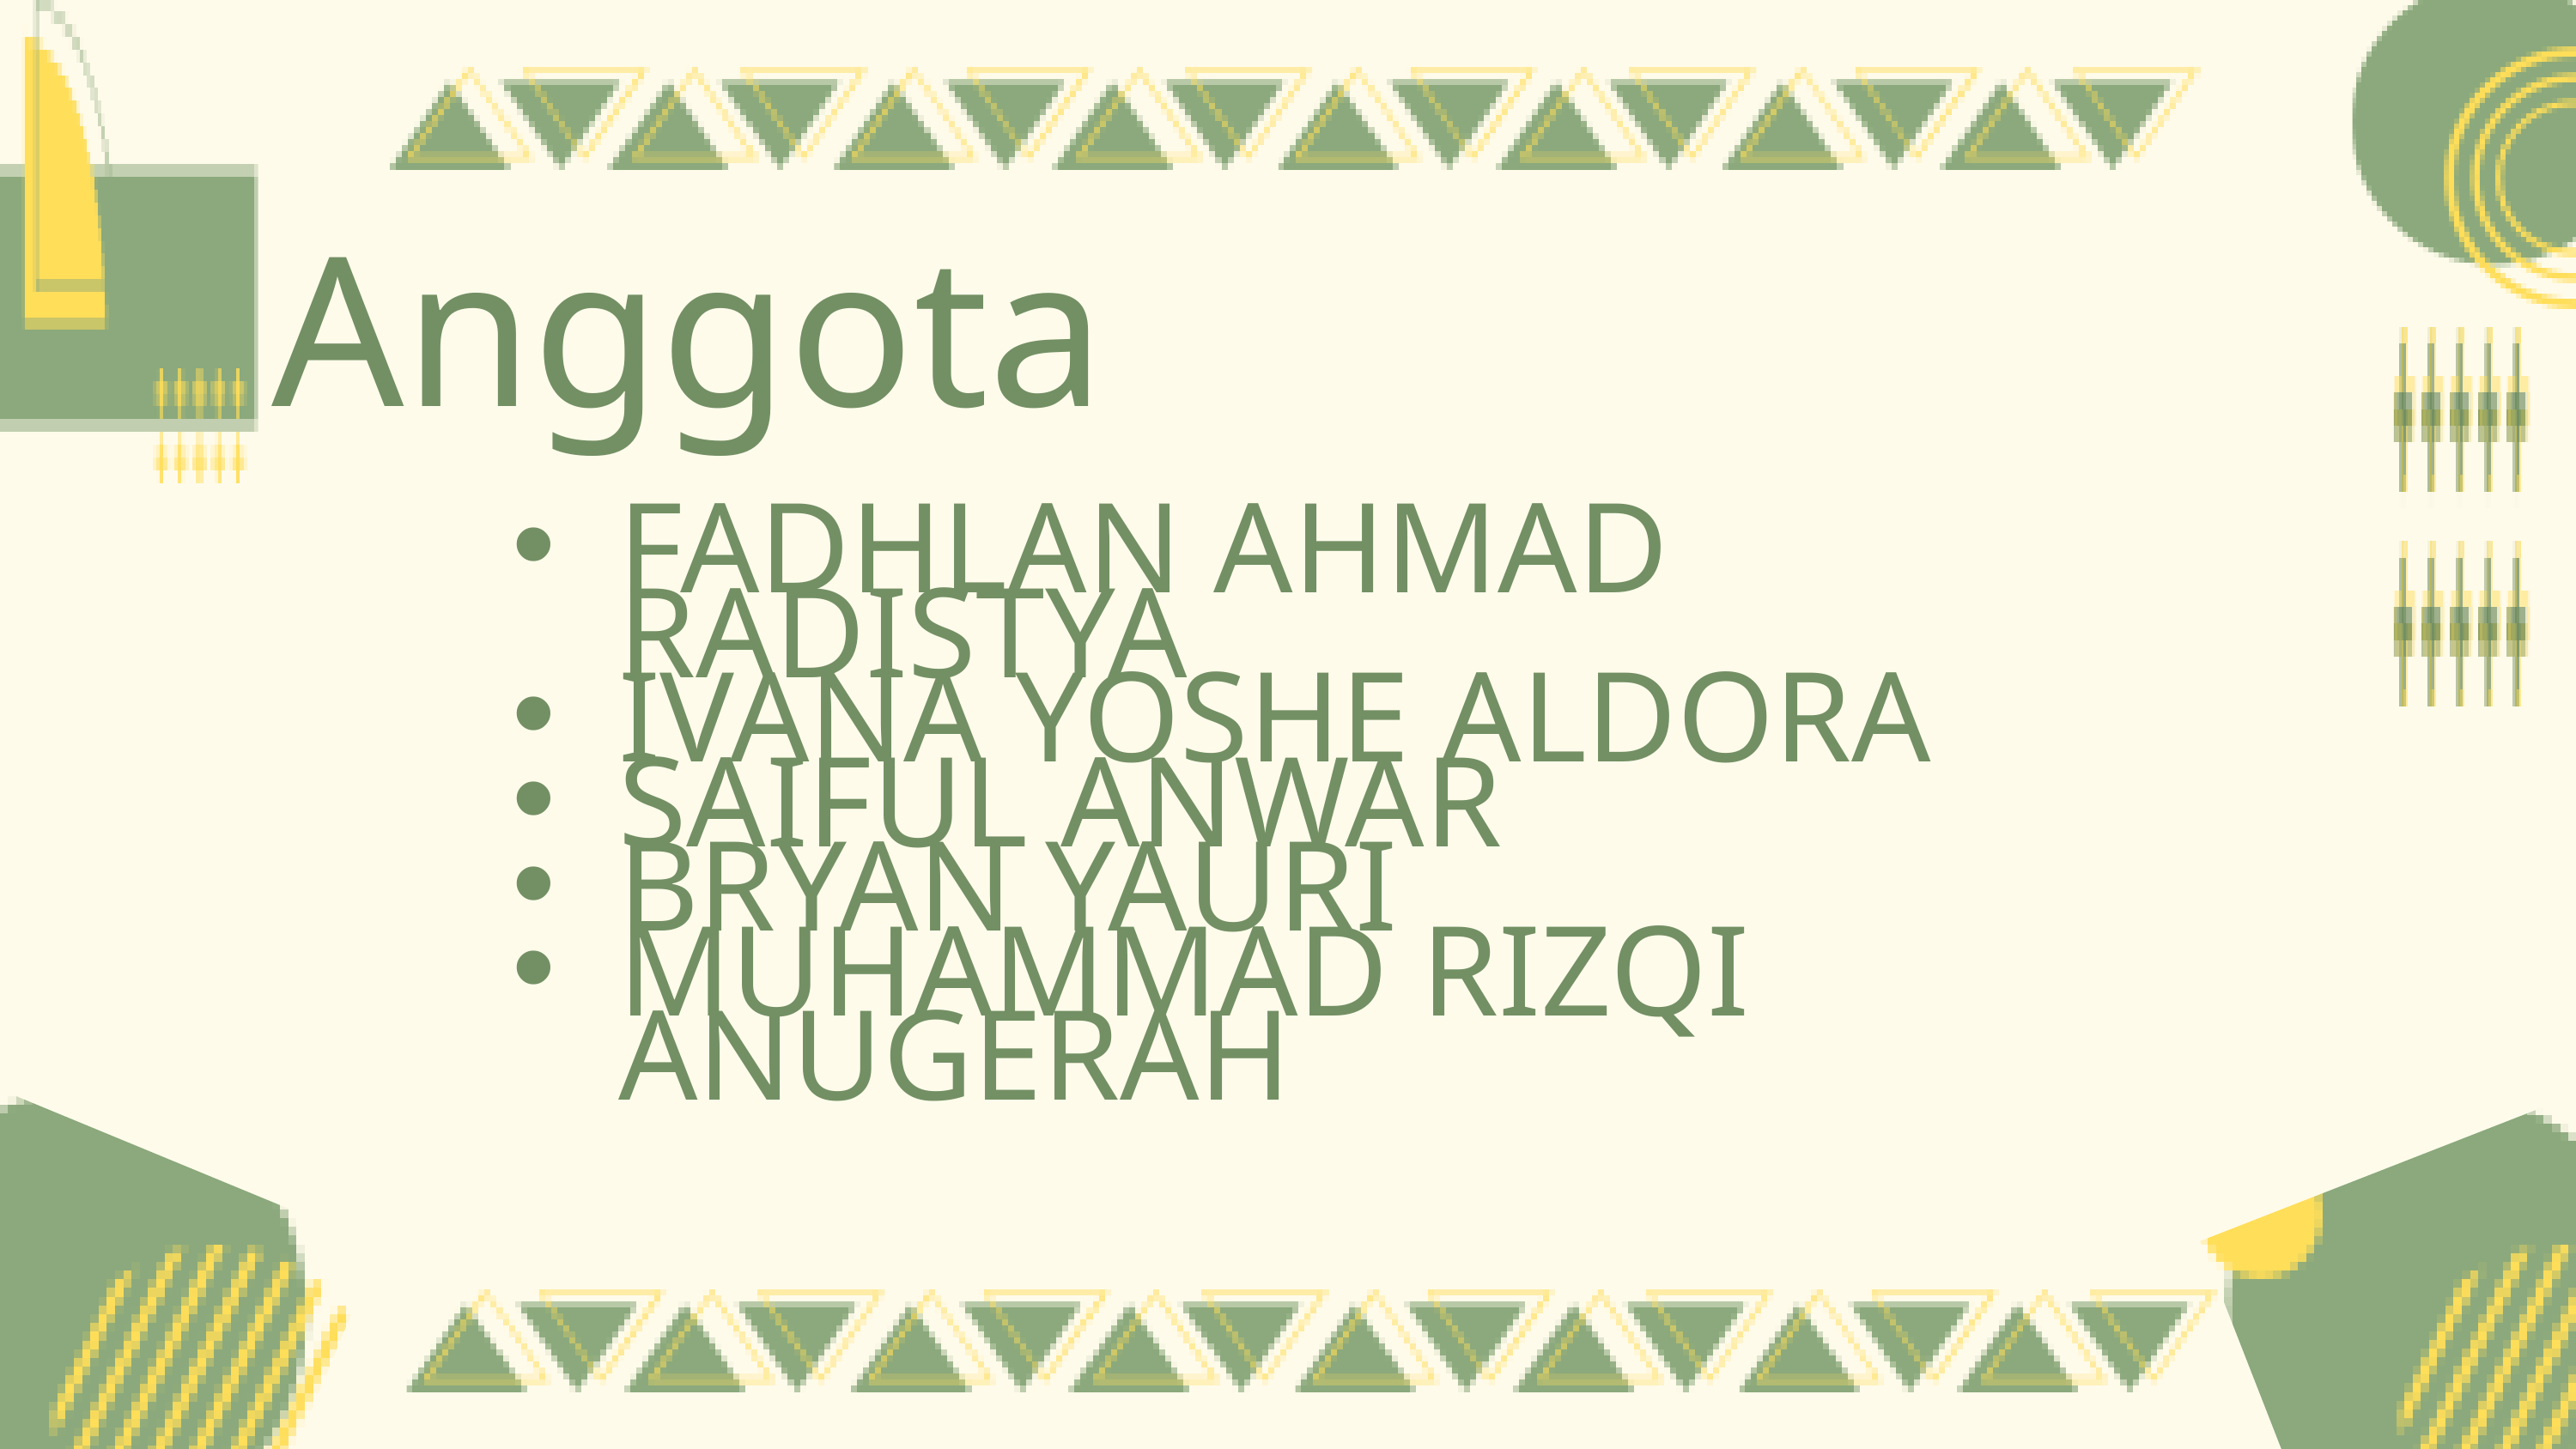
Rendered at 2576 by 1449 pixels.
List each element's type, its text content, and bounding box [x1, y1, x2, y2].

text_box [390, 67, 868, 170]
text_box [885, 1289, 1329, 1392]
text_box [406, 1289, 885, 1392]
text_box [1774, 1289, 2218, 1392]
text_box [868, 67, 1313, 170]
text_box [2352, 0, 2576, 309]
text_box [1329, 1289, 1774, 1392]
text_box [2393, 327, 2530, 706]
text_box [1313, 67, 1757, 170]
text_box [2200, 1094, 2576, 1449]
text_box [0, 1089, 380, 1449]
text_box [0, 0, 258, 483]
text_box FADHLAN AHMAD RADISTYA IVANA YOSHE ALDORA SAIFUL ANWAR BRYAN YAURI MUHAMMAD RIZQI ANUGERAH [406, 533, 1995, 1125]
text_box [1757, 67, 2201, 170]
text_box Anggota [271, 306, 1106, 449]
